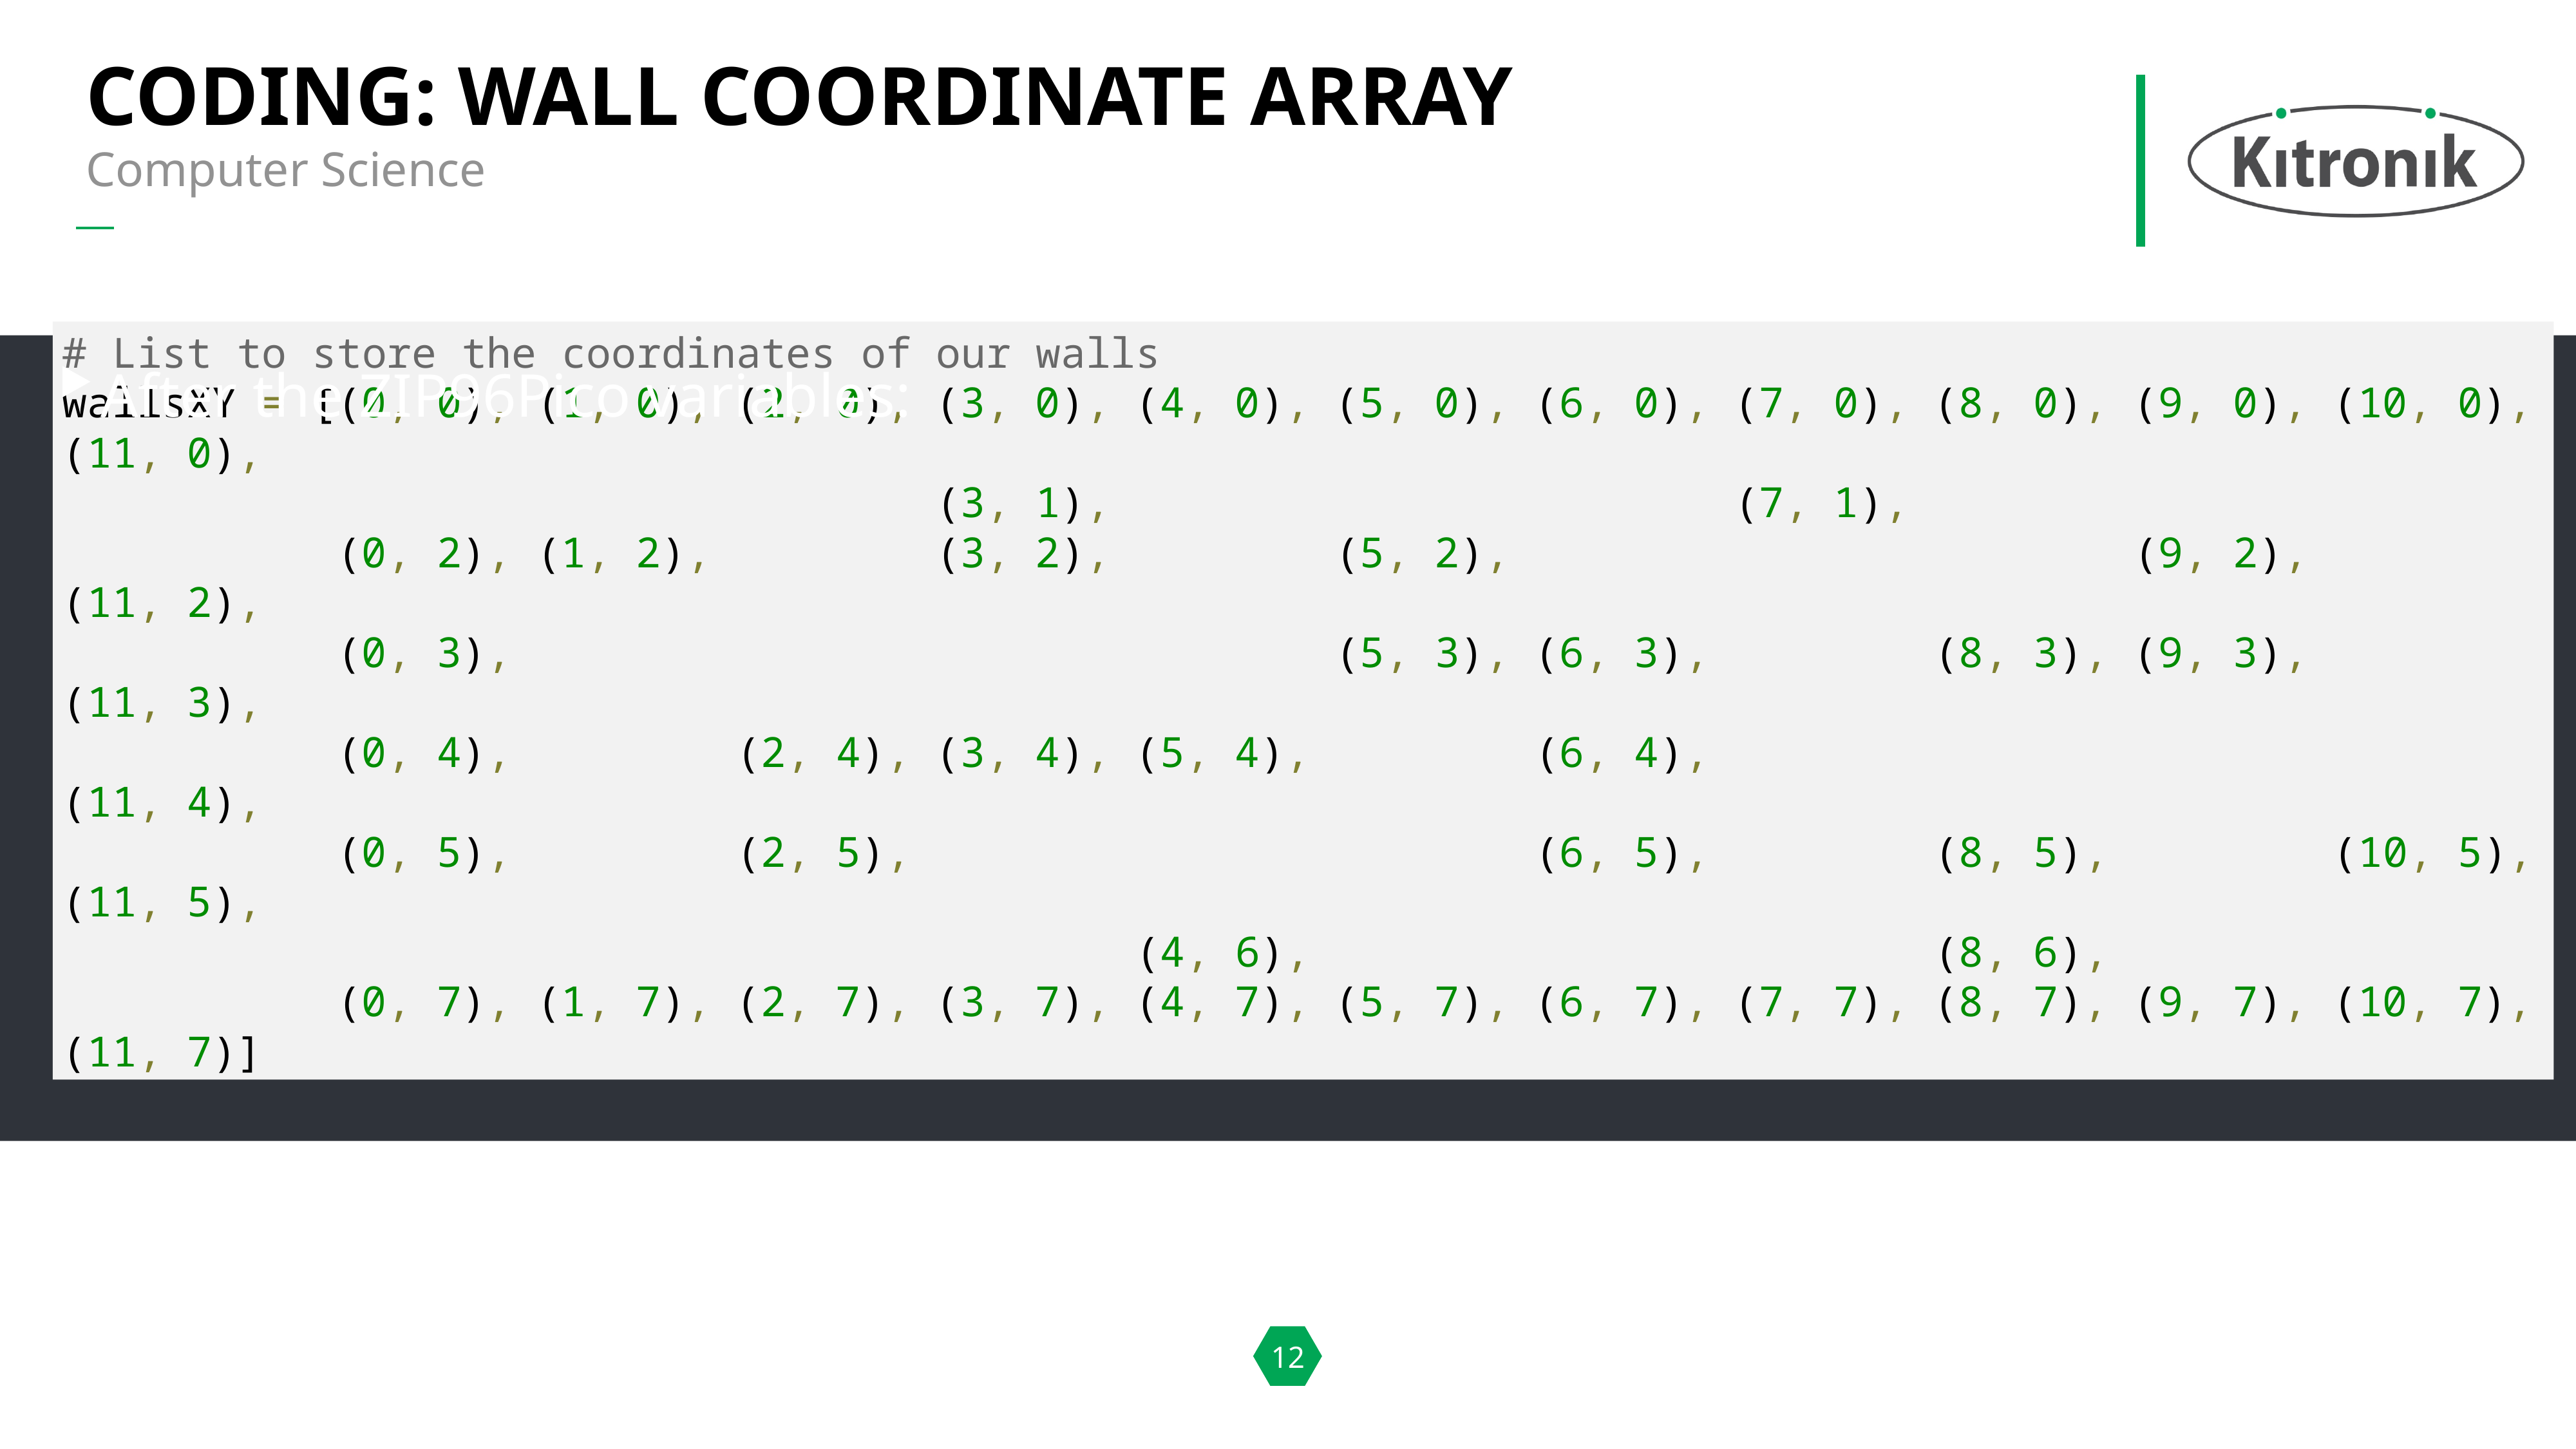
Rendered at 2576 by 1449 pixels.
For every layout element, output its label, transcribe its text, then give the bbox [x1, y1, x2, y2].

text_box [0, 335, 2576, 1141]
list Computer Science [76, 161, 2031, 202]
text_box After the ZIP96Pico variables: [43, 350, 1694, 437]
title Coding: WALL COORDINATE ARRAY [76, 40, 2031, 161]
text_box [1267, 1326, 1307, 1331]
text_box # List to store the coordinates of our walls wallsXY = [(0, 0), (1, 0), (2, 0), (3, 0), (4, 0), (5, 0), (6, 0), (7, 0), (8, 0), (9, 0), (10, 0), (11, 0), (3, 1), (7, 1), (0, 2), (1, 2), (3, 2), (5, 2), (9, 2), (11, 2), (0, 3), (5, 3), (6, 3), (8, 3), (9, 3), (11, 3), (0, 4), (2, 4), (3, 4), (5, 4), (6, 4), (11, 4), (0, 5), (2, 5), (6, 5), (8, 5), (10, 5), (11, 5), (4, 6), (8, 6), (0, 7), (1, 7), (2, 7), (3, 7), (4, 7), (5, 7), (6, 7), (7, 7), (8, 7), (9, 7), (10, 7), (11, 7)] [52, 321, 2554, 1080]
slide_number 12 [1253, 1331, 1323, 1383]
text_box [1268, 1383, 1307, 1386]
picture [2186, 103, 2526, 219]
